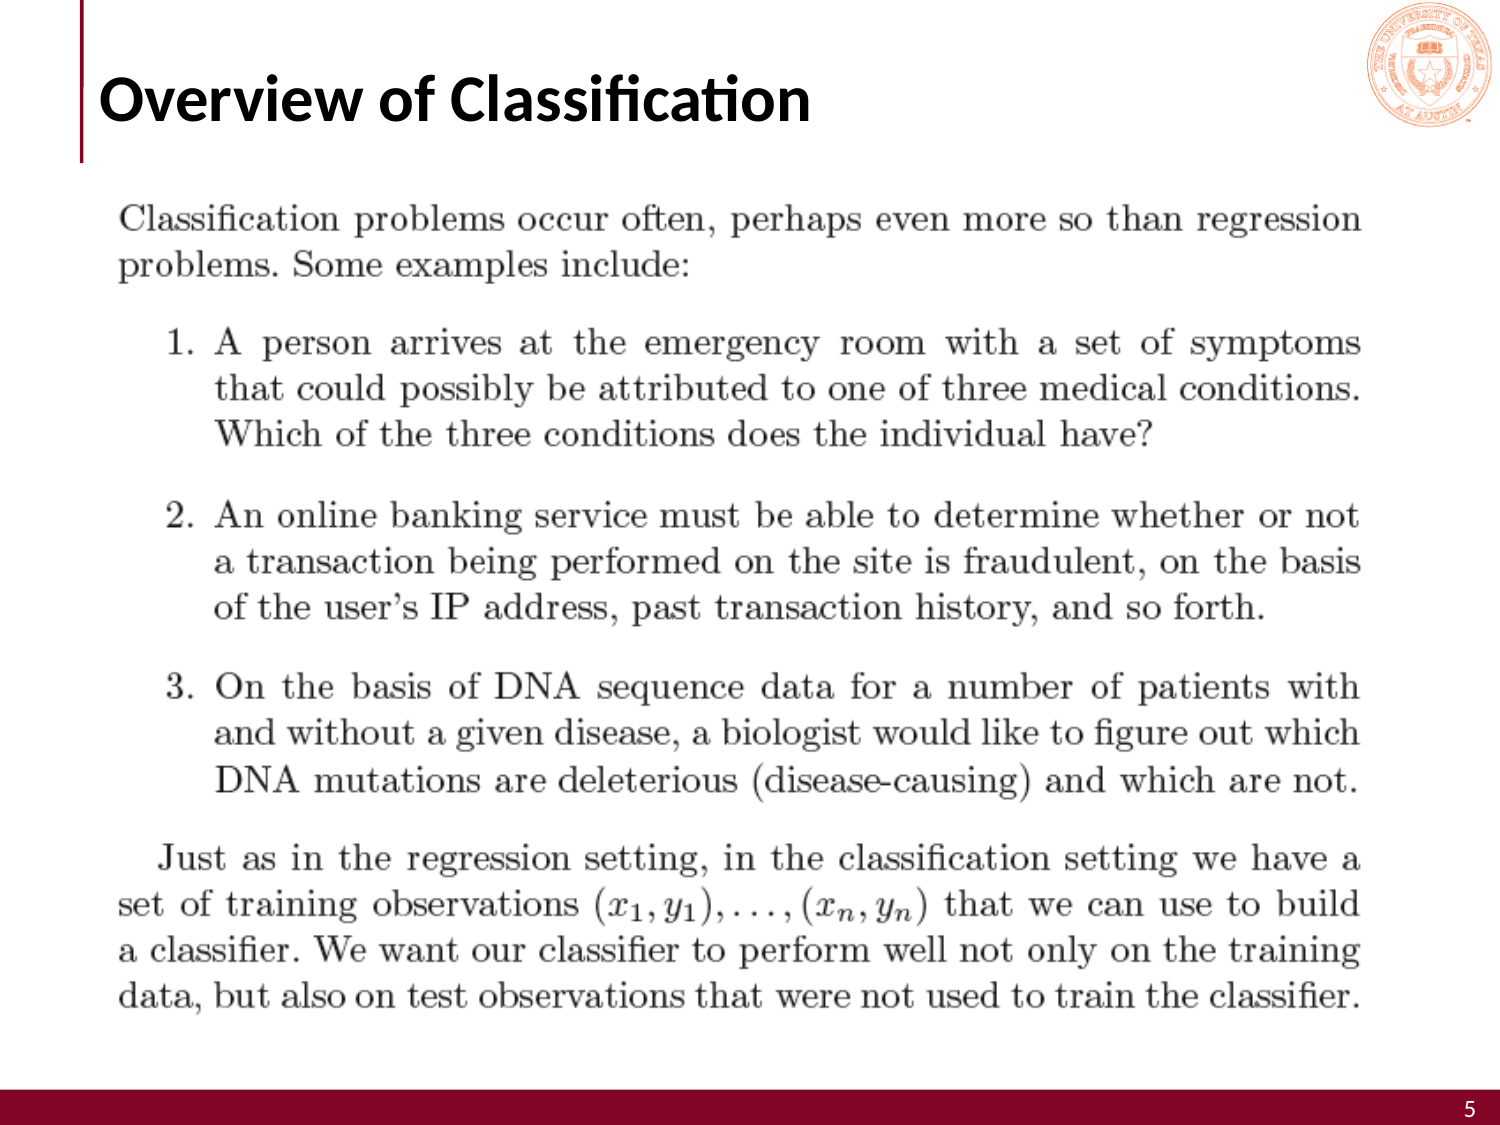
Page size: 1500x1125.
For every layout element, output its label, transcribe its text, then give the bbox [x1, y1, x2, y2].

title Overview of Classification [84, 52, 1380, 137]
slide_number 5 [1141, 1077, 1492, 1125]
picture [95, 194, 1381, 1018]
picture [1360, 0, 1498, 140]
